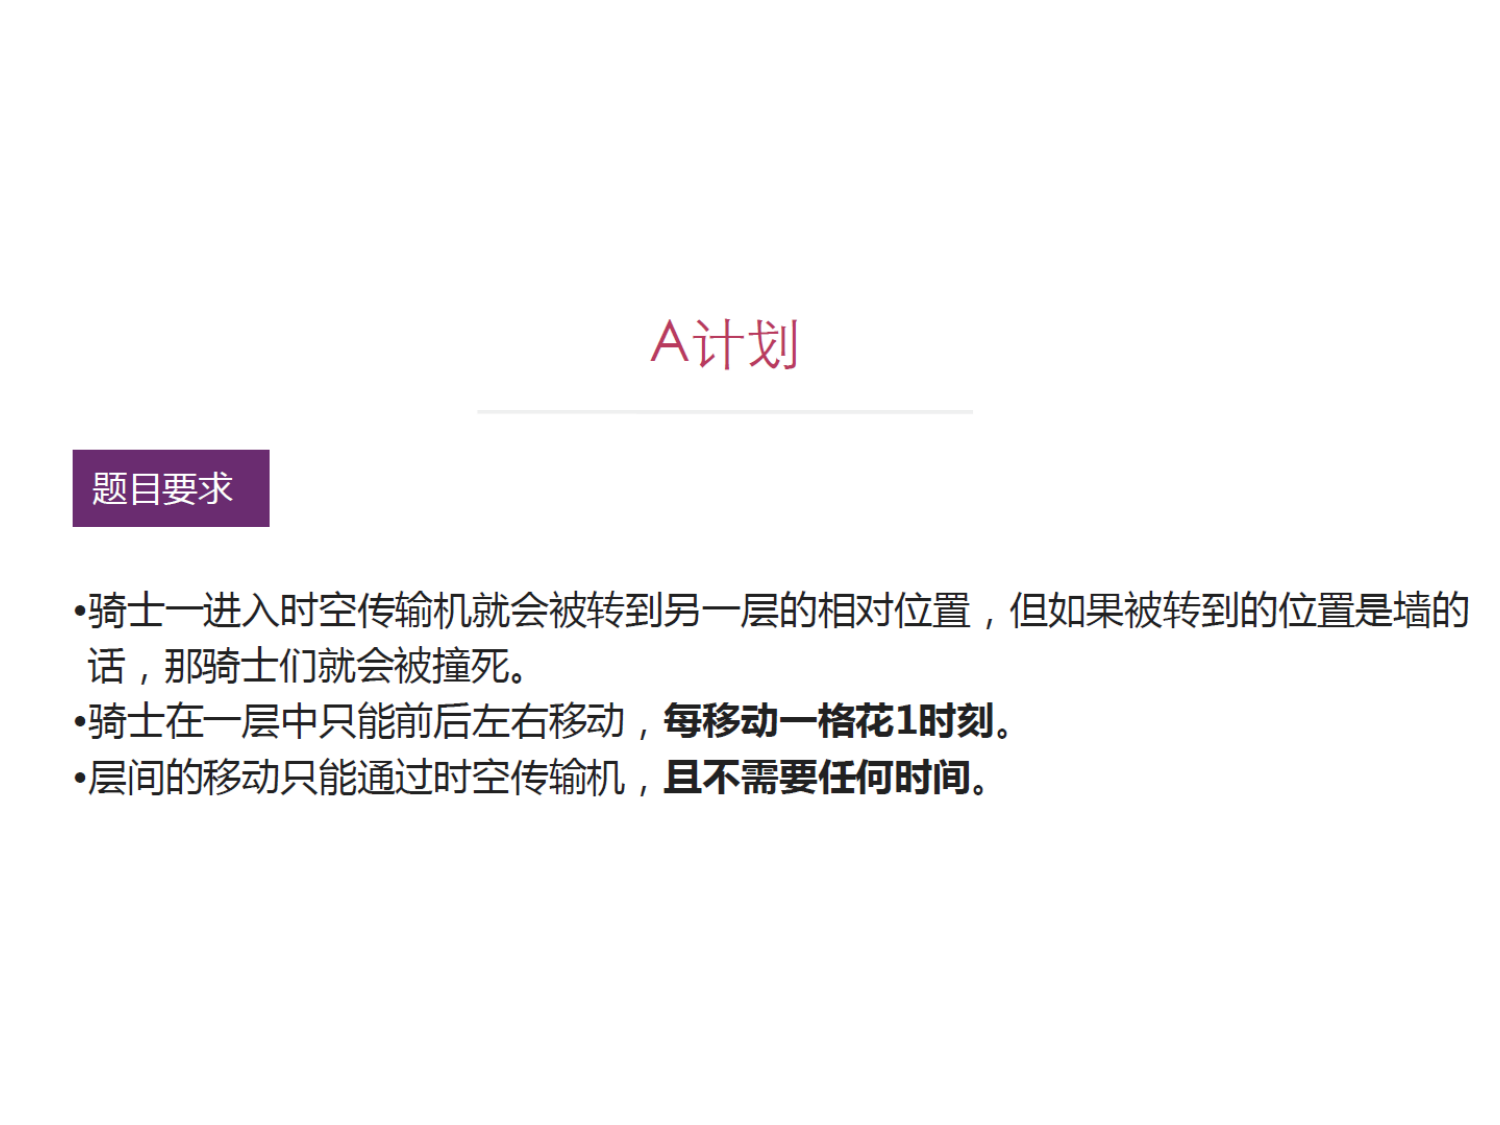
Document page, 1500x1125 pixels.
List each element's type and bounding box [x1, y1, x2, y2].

picture [6, 267, 1493, 858]
